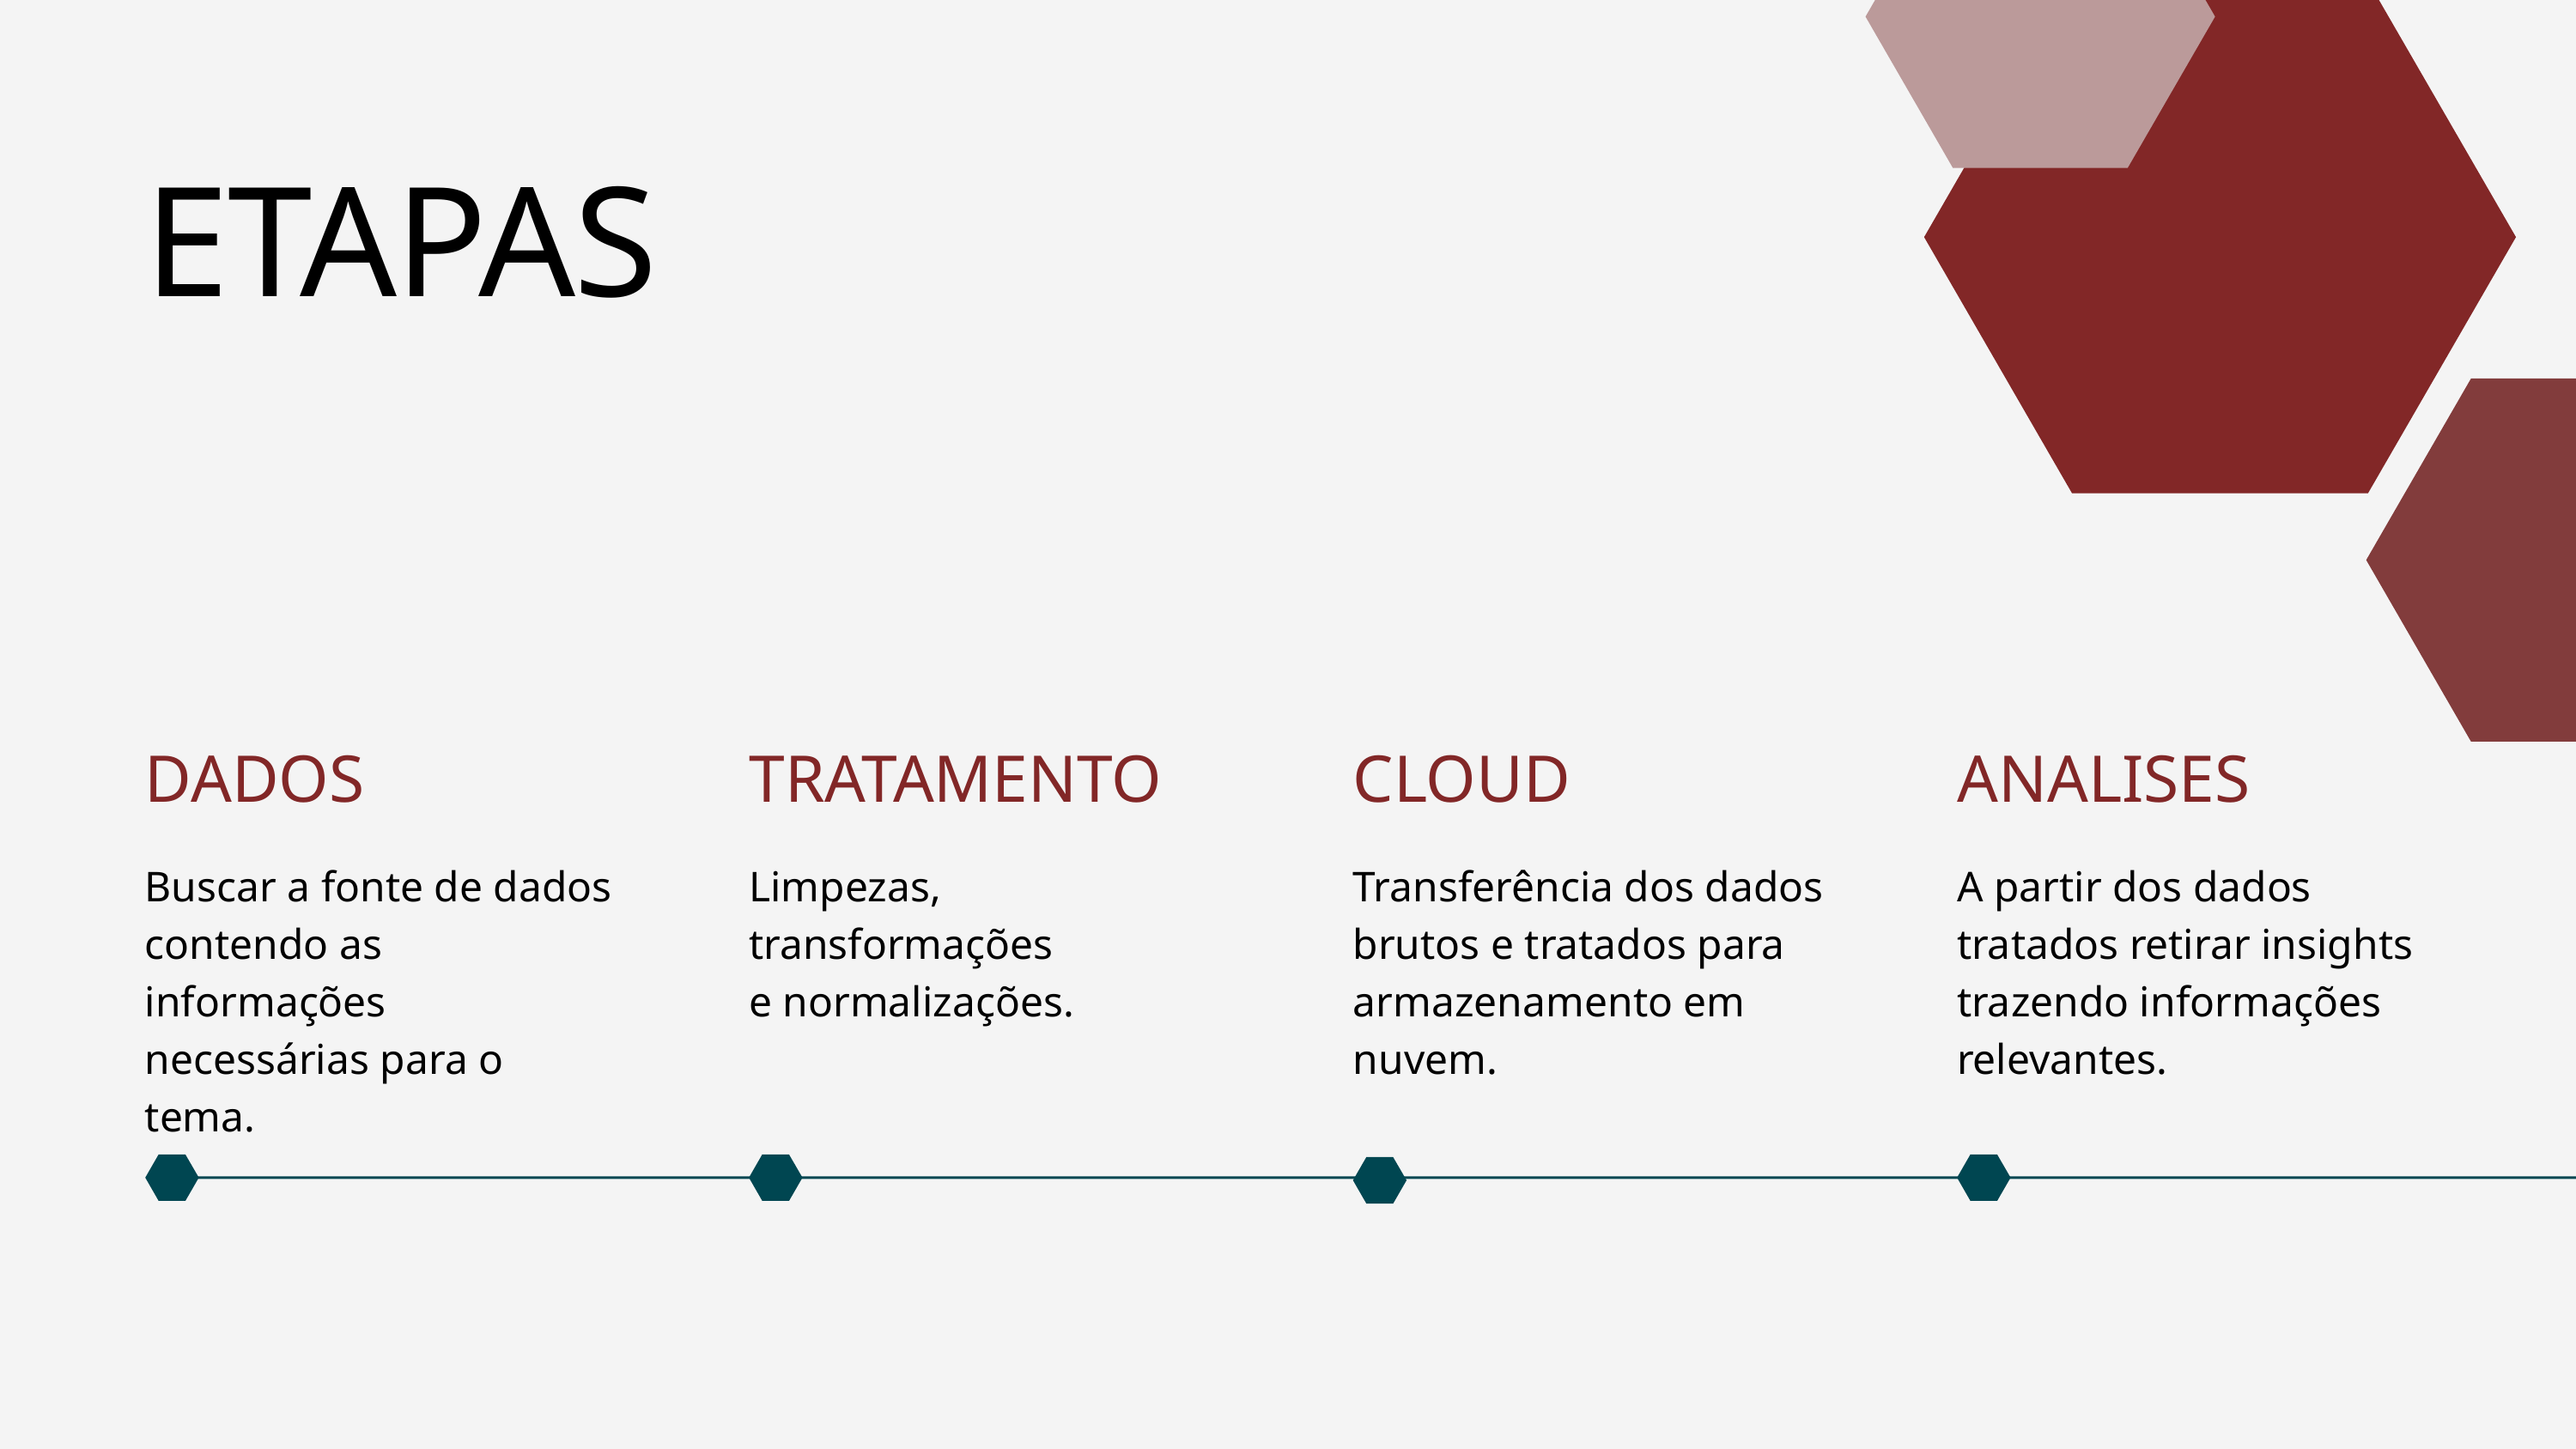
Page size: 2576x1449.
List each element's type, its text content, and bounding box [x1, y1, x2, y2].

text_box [1352, 1156, 1407, 1204]
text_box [1352, 738, 1827, 1075]
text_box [1956, 738, 2432, 1075]
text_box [144, 1154, 199, 1202]
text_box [1956, 1154, 2011, 1202]
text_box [144, 738, 619, 1075]
text_box ETAPAS [144, 144, 948, 328]
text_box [748, 1154, 803, 1202]
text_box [1865, 0, 2215, 168]
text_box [1923, 0, 2517, 494]
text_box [748, 738, 1224, 1075]
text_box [2366, 378, 2576, 743]
